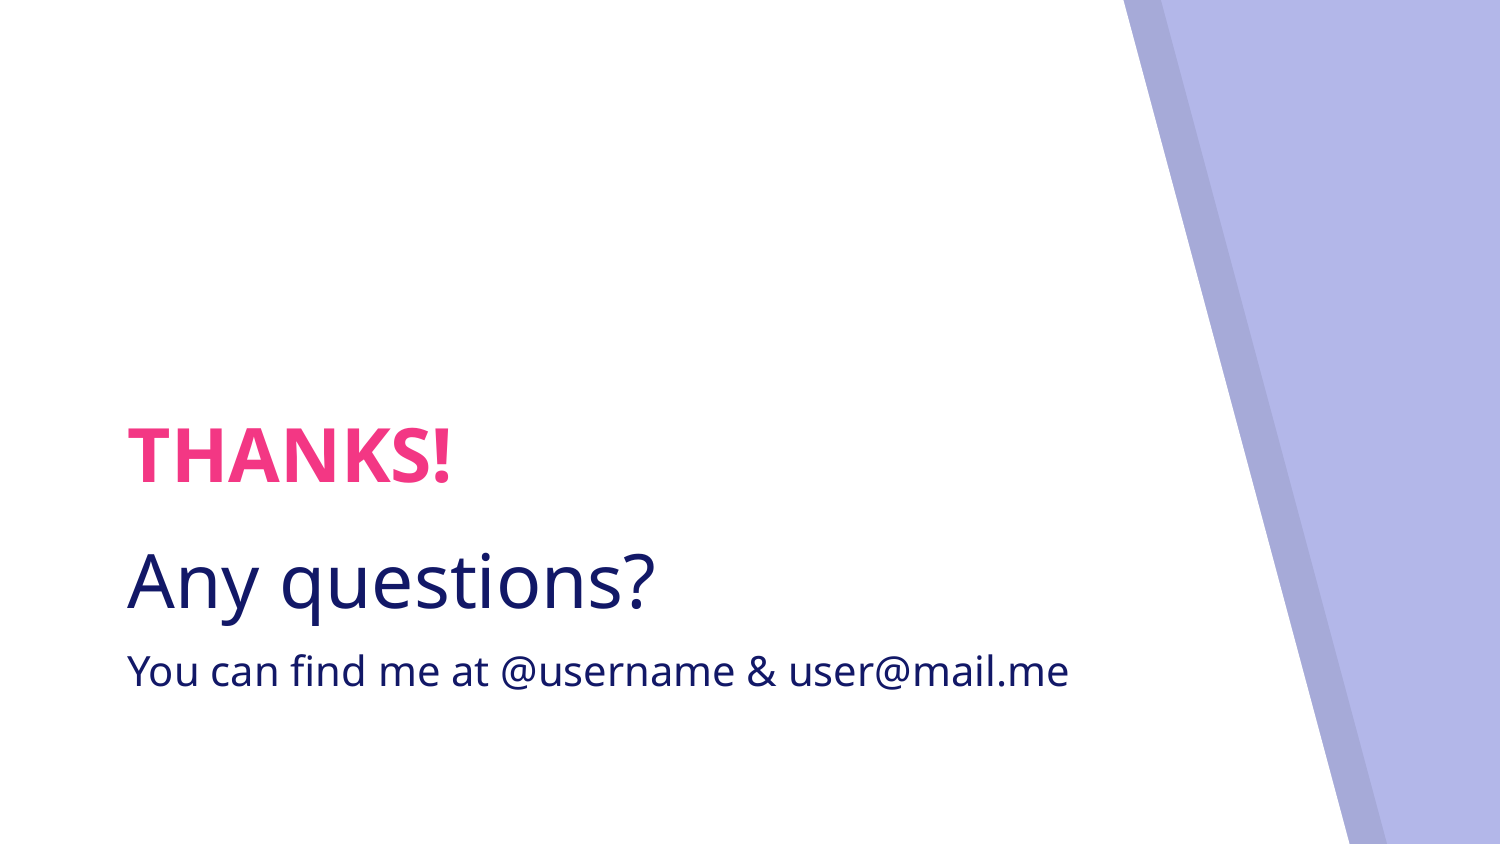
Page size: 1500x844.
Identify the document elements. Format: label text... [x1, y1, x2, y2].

title THANKS! [112, 322, 856, 513]
list You can find me at @username & user@mail.me [112, 629, 1192, 795]
subtitle Any questions? [112, 519, 856, 629]
